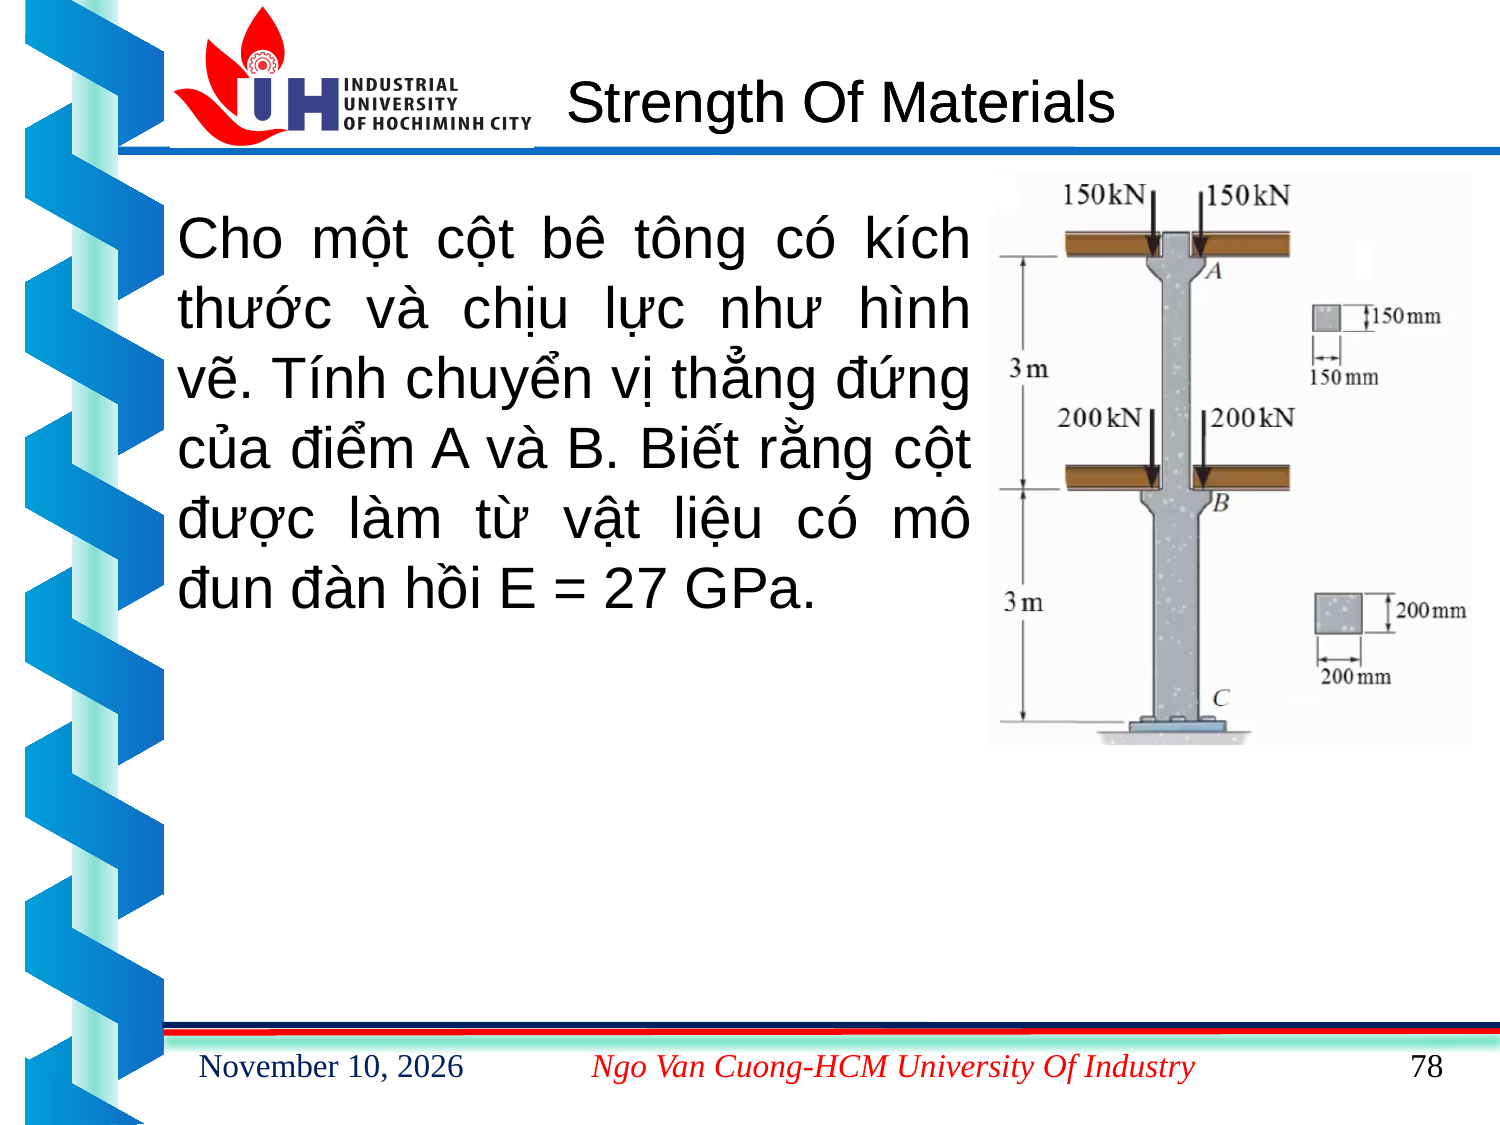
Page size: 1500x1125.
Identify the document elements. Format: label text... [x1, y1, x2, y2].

picture [987, 170, 1472, 745]
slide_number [183, 1036, 497, 1112]
text_box Cho một cột bê tông có kích thước và chịu lực như hình vẽ. Tính chuyển vị thẳng đứng của điểm A và B. Biết rằng cột được làm từ vật liệu có mô đun đàn hồi E = 27 GPa. [162, 192, 982, 628]
picture [170, 3, 534, 148]
footer Ngo Van Cuong-HCM University Of Industry [512, 1036, 1276, 1112]
slide_number 78 [1276, 1036, 1459, 1112]
title Strength Of Materials [551, 56, 1376, 143]
